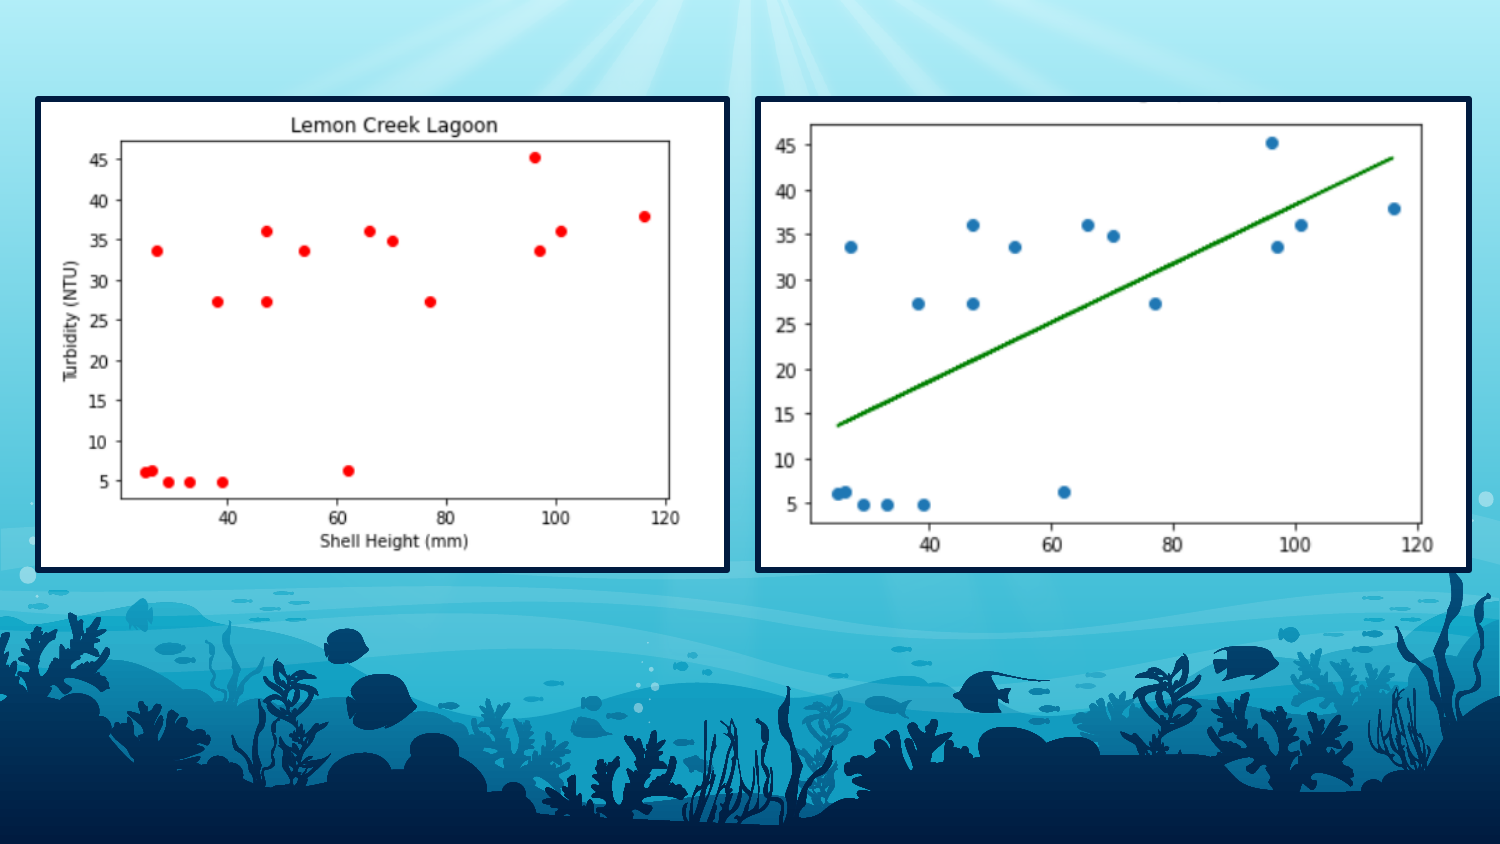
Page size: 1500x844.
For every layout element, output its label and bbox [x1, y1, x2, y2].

picture [40, 101, 724, 568]
picture [760, 101, 1467, 568]
